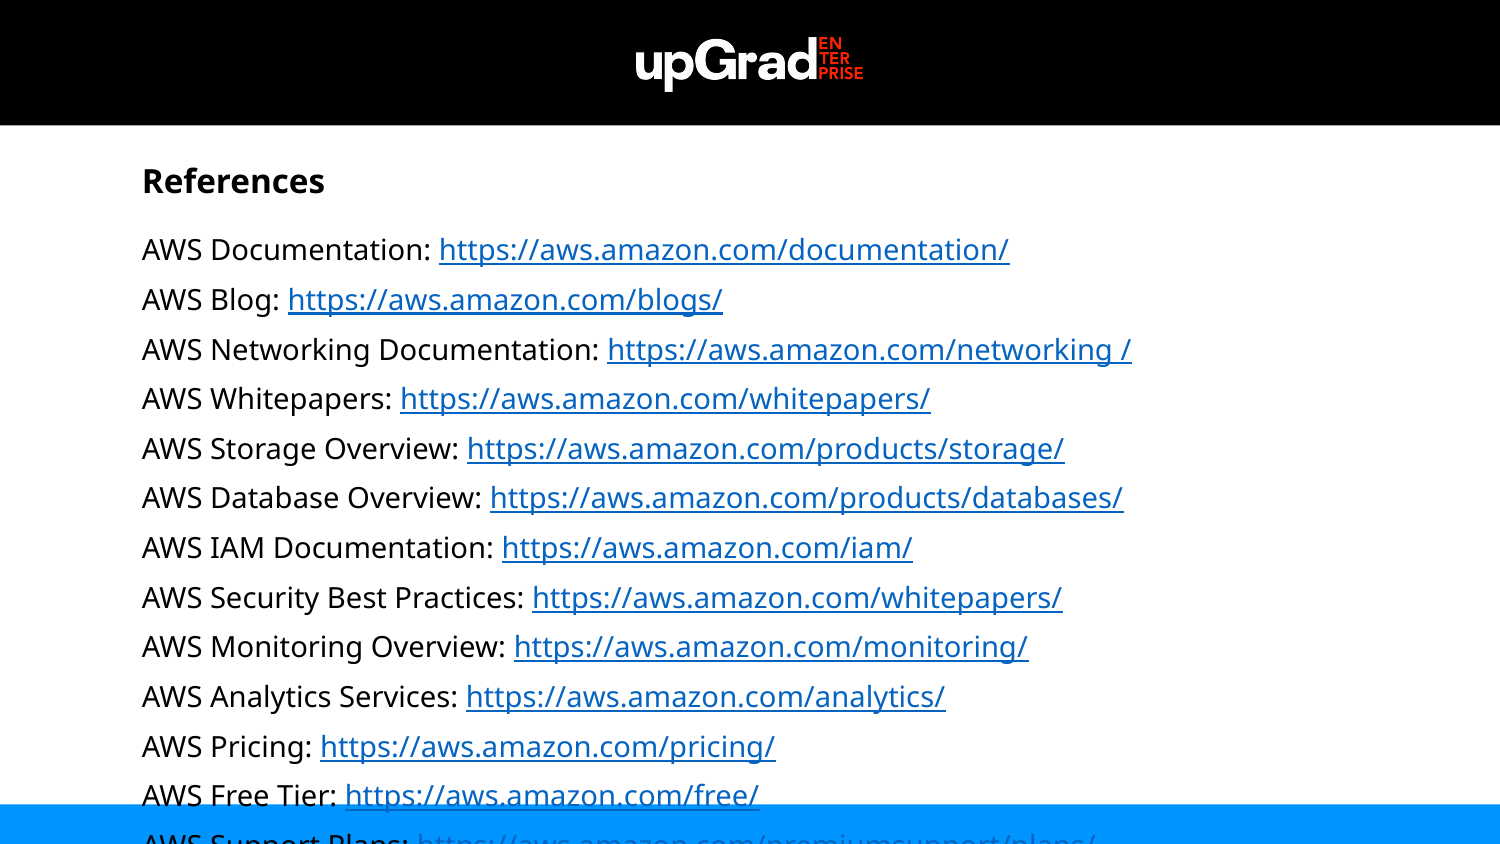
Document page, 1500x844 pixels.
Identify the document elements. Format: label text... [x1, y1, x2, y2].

text_box AWS Documentation: https://aws.amazon.com/documentation/ AWS Blog: https://aws.amazon.com/blogs/ AWS Networking Documentation: https://aws.amazon.com/networking / AWS Whitepapers: https://aws.amazon.com/whitepapers/ AWS Storage Overview: https://aws.amazon.com/products/storage/ AWS Database Overview: https://aws.amazon.com/products/databases/ AWS IAM Documentation: https://aws.amazon.com/iam/ AWS Security Best Practices: https://aws.amazon.com/whitepapers/ AWS Monitoring Overview: https://aws.amazon.com/monitoring/ AWS Analytics Services: https://aws.amazon.com/analytics/ AWS Pricing: https://aws.amazon.com/pricing/ AWS Free Tier: https://aws.amazon.com/free/ AWS Support Plans: https://aws.amazon.com/premiumsupport/plans/ [127, 214, 1500, 844]
text_box References [127, 152, 1077, 208]
picture [636, 37, 863, 92]
